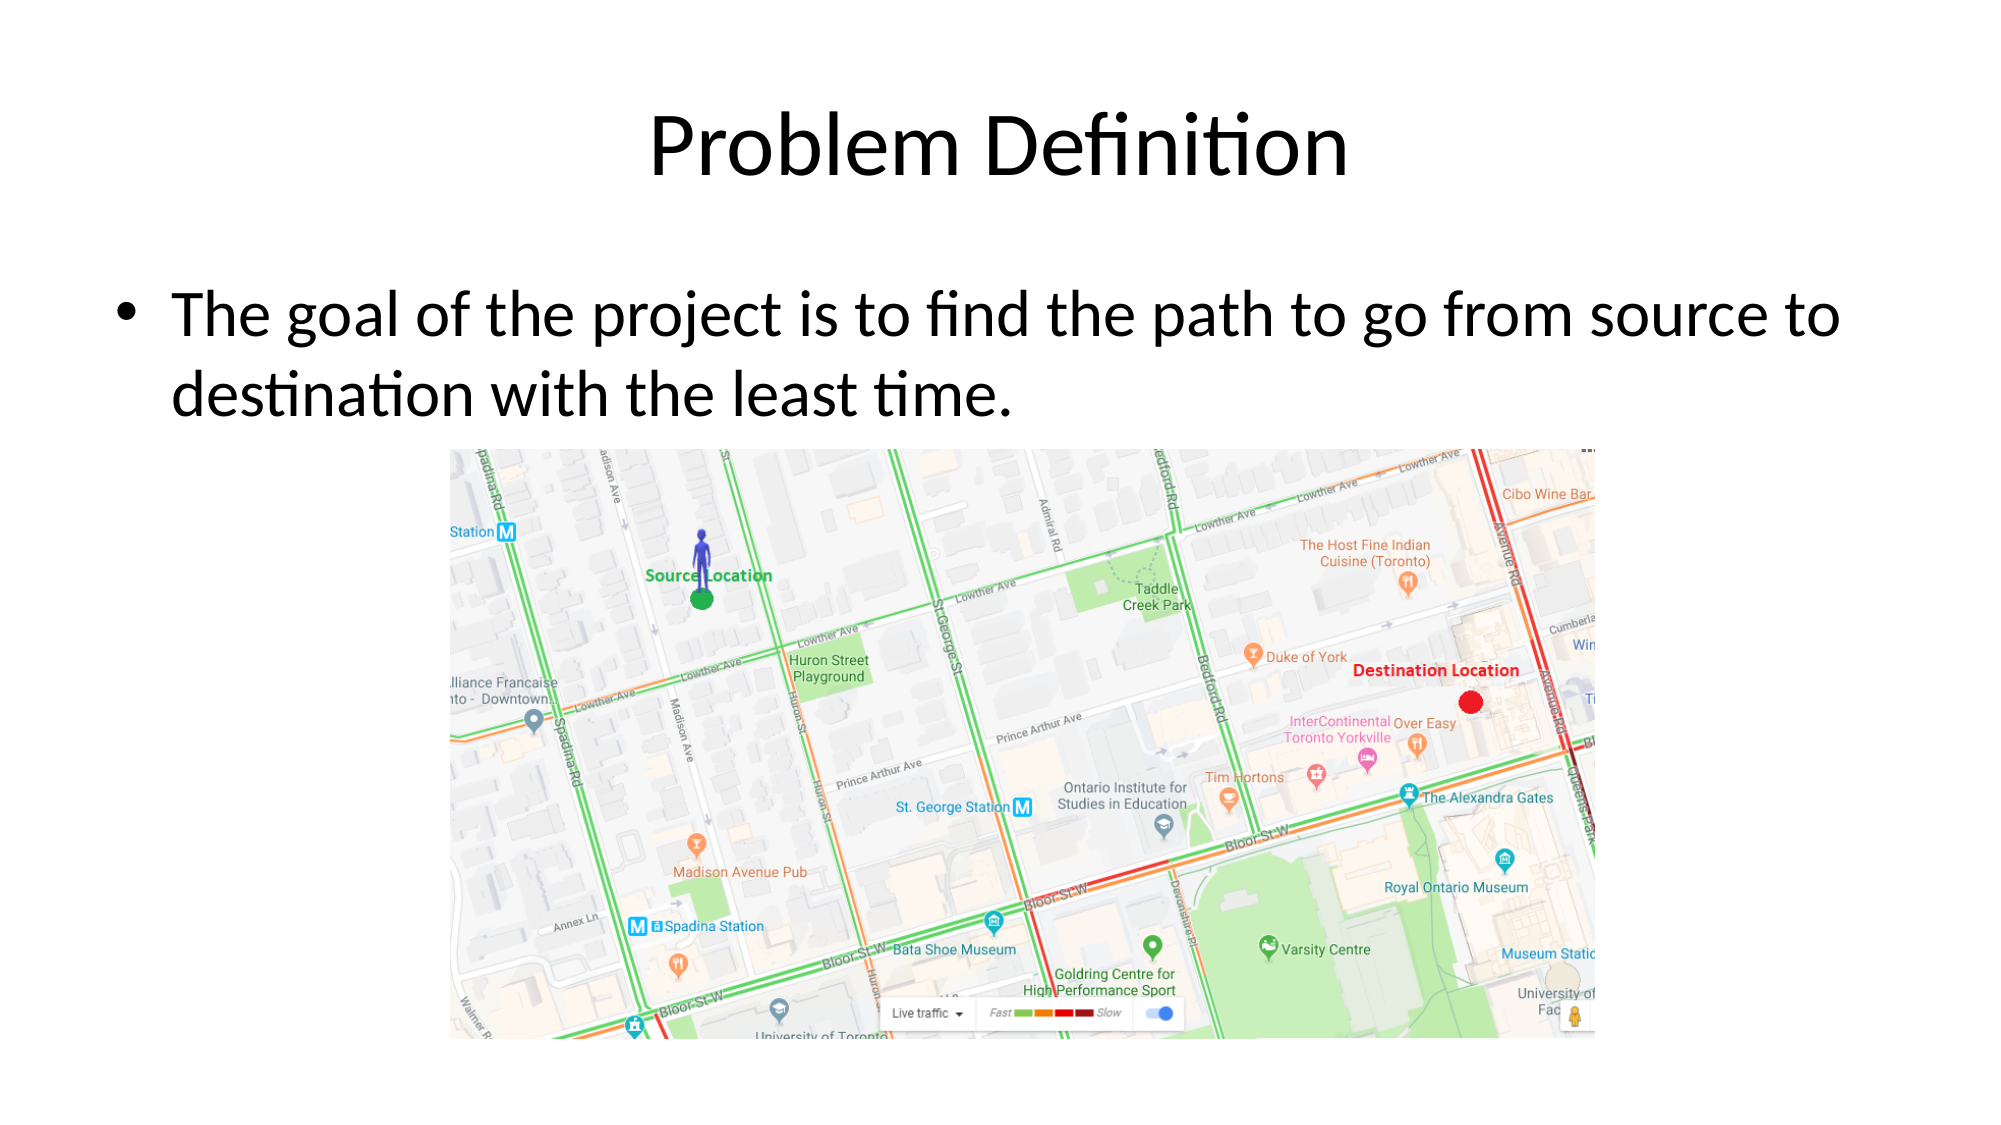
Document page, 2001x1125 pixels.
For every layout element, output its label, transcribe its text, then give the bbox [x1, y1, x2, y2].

title Problem Definition [99, 45, 1900, 233]
picture [450, 449, 1595, 1039]
list The goal of the project is to find the path to go from source to destination with the least time. [99, 262, 1900, 1005]
